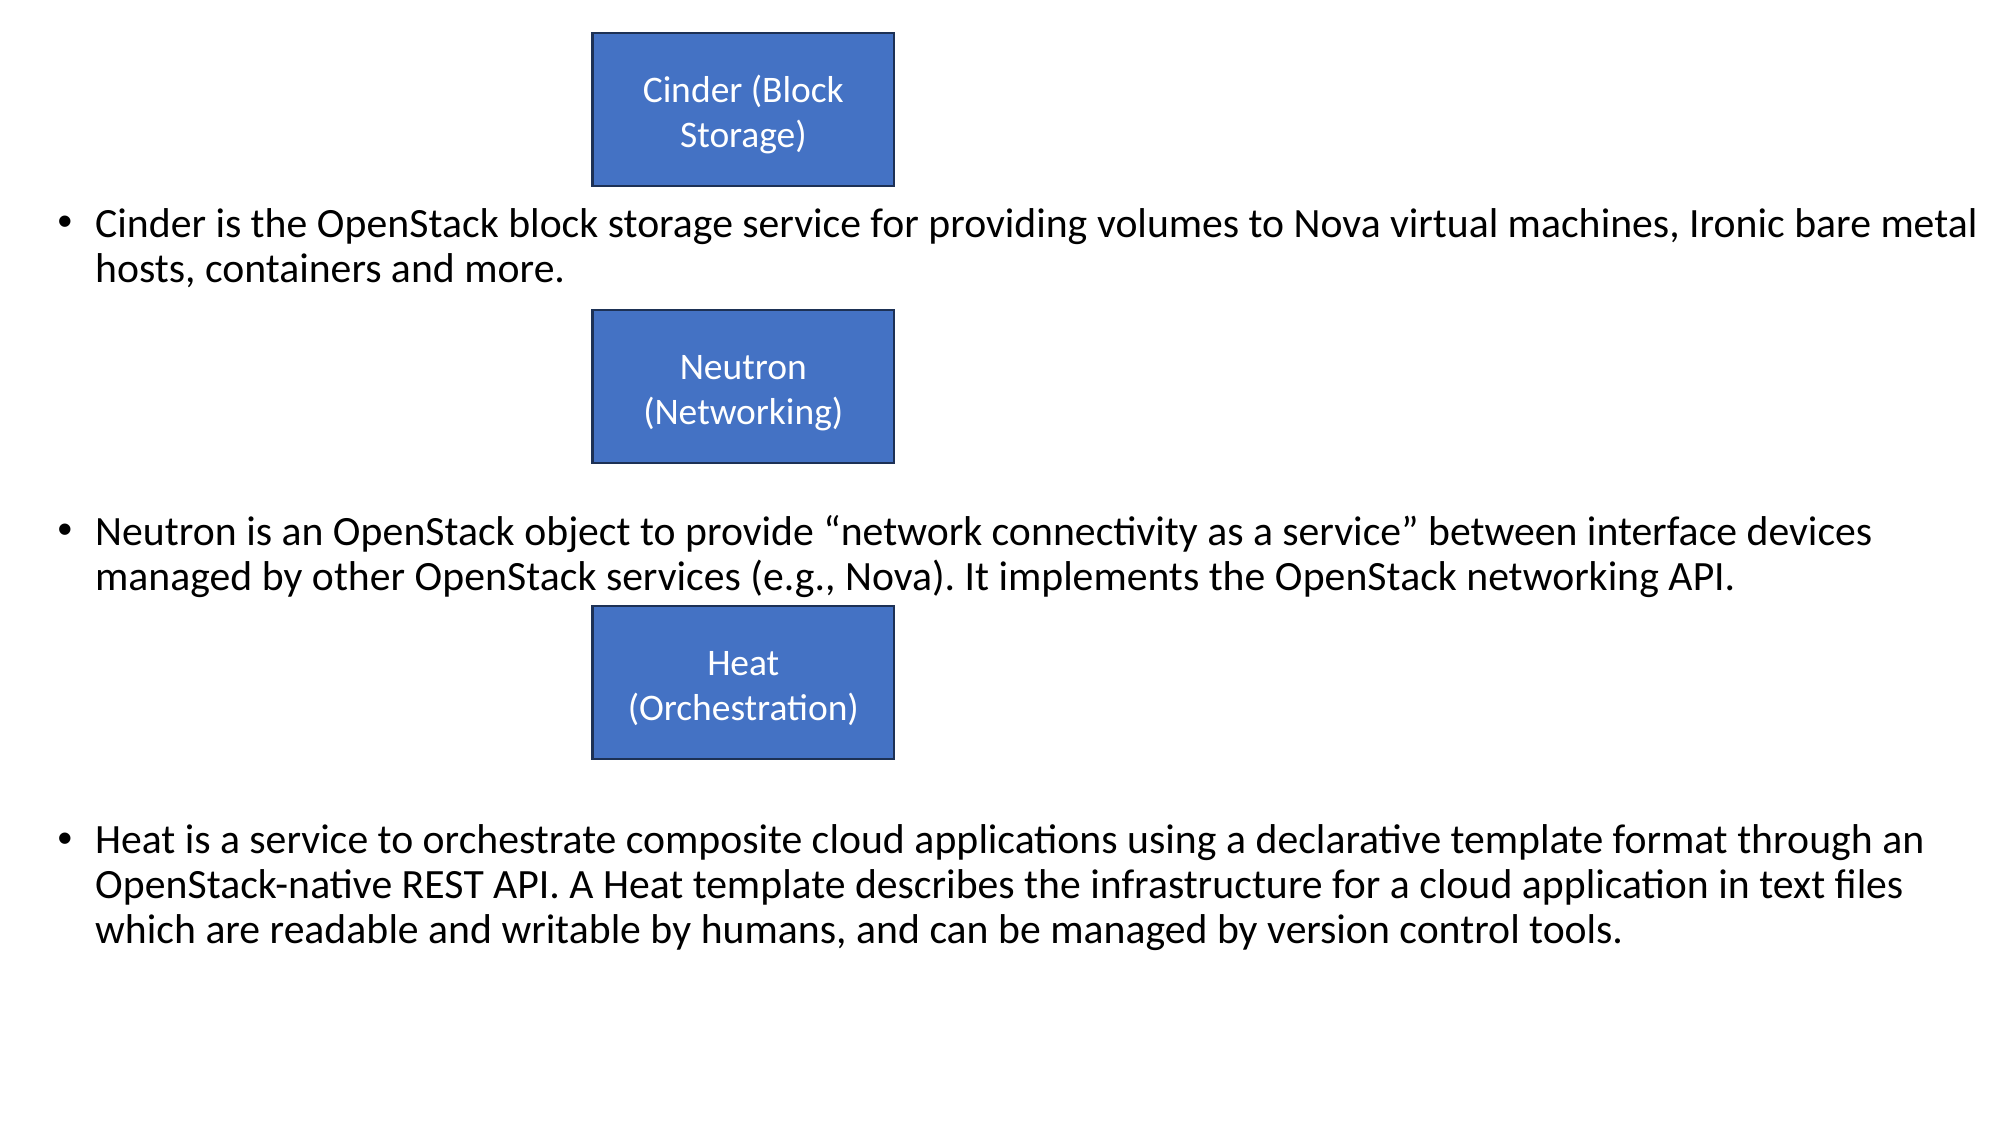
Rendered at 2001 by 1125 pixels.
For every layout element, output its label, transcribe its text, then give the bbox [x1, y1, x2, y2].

list Cinder is the OpenStack block storage service for providing volumes to Nova virtual machines, Ironic bare metal hosts, containers and more. Neutron is an OpenStack object to provide “network connectivity as a service” between interface devices managed by other OpenStack services (e.g., Nova). It implements the OpenStack networking API. Heat is a service to orchestrate composite cloud applications using a declarative template format through an OpenStack-native REST API. A Heat template describes the infrastructure for a cloud application in text files which are readable and writable by humans, and can be managed by version control tools. [42, 18, 2000, 1092]
text_box Heat (Orchestration) [591, 605, 895, 760]
text_box Cinder (Block Storage) [591, 32, 895, 187]
text_box Neutron (Networking) [591, 309, 895, 464]
